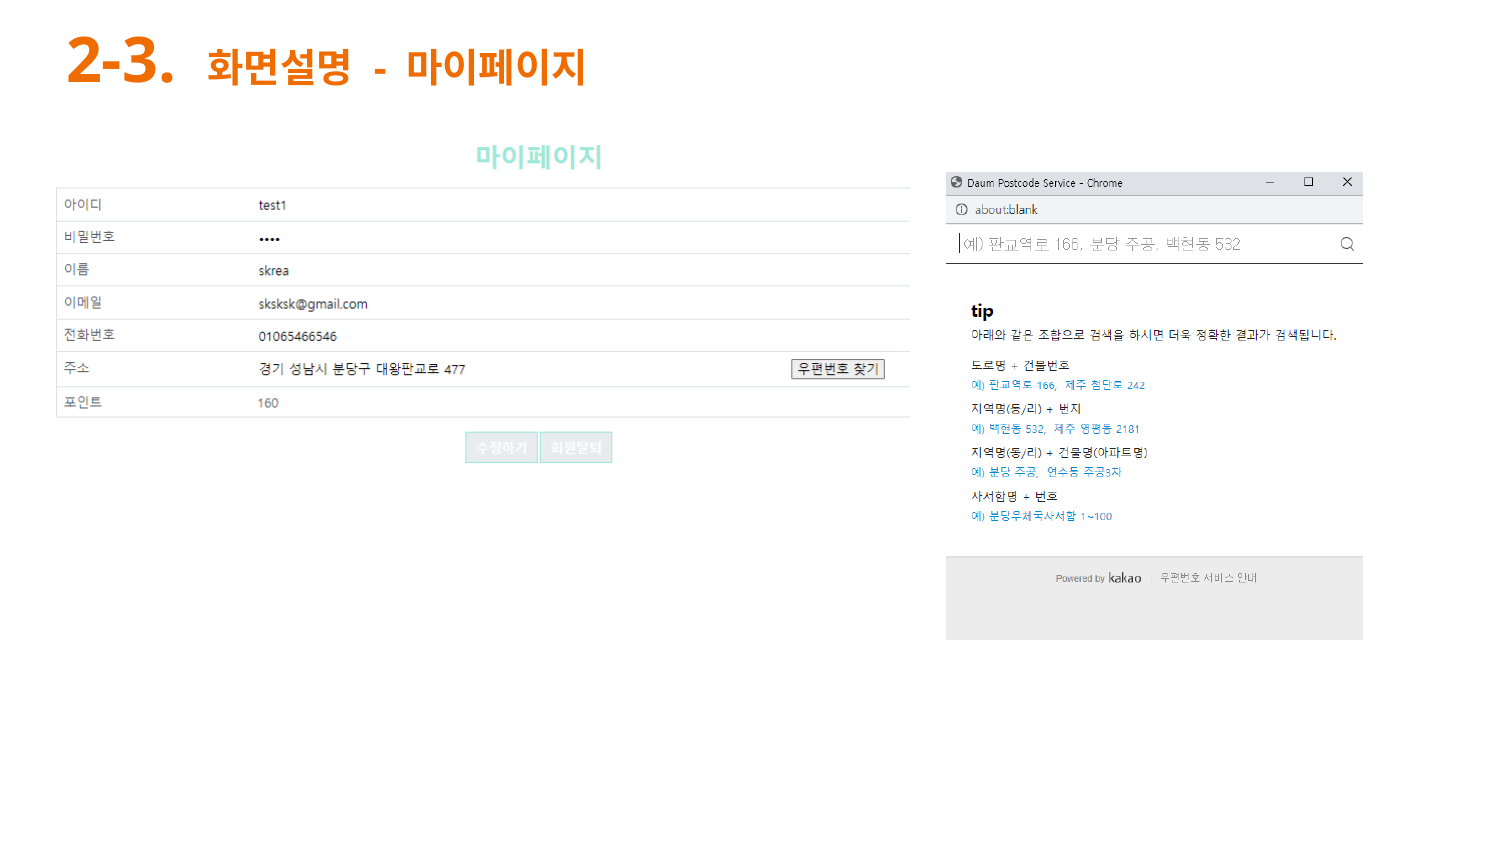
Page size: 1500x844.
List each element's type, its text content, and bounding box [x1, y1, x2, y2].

picture [946, 171, 1363, 640]
title 2-3. 화면설명 - 마이페이지 [51, 0, 1449, 116]
picture [50, 130, 910, 467]
